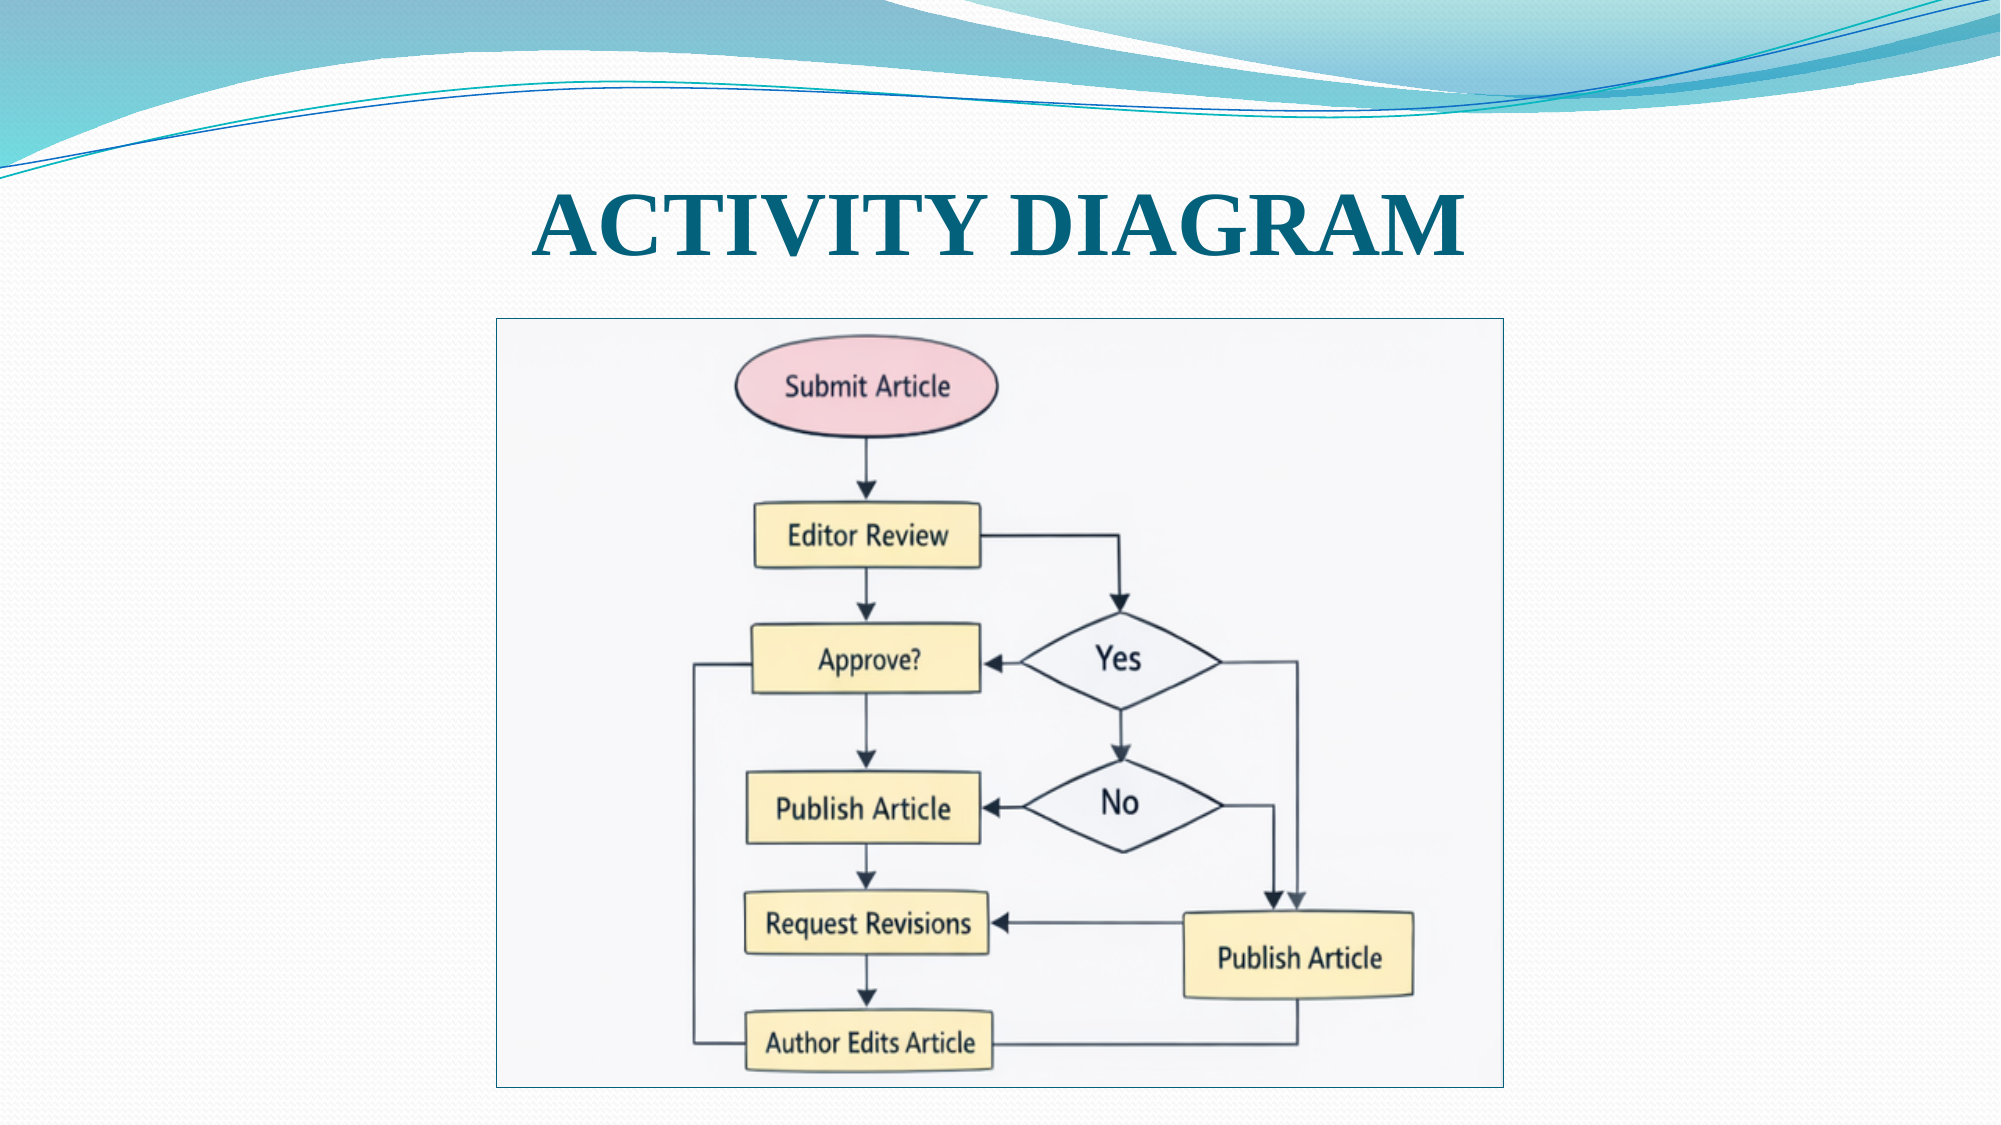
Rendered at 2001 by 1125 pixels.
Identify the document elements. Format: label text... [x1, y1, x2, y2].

picture [498, 320, 1502, 1086]
title ACTIVITY DIAGRAM [99, 86, 1900, 274]
